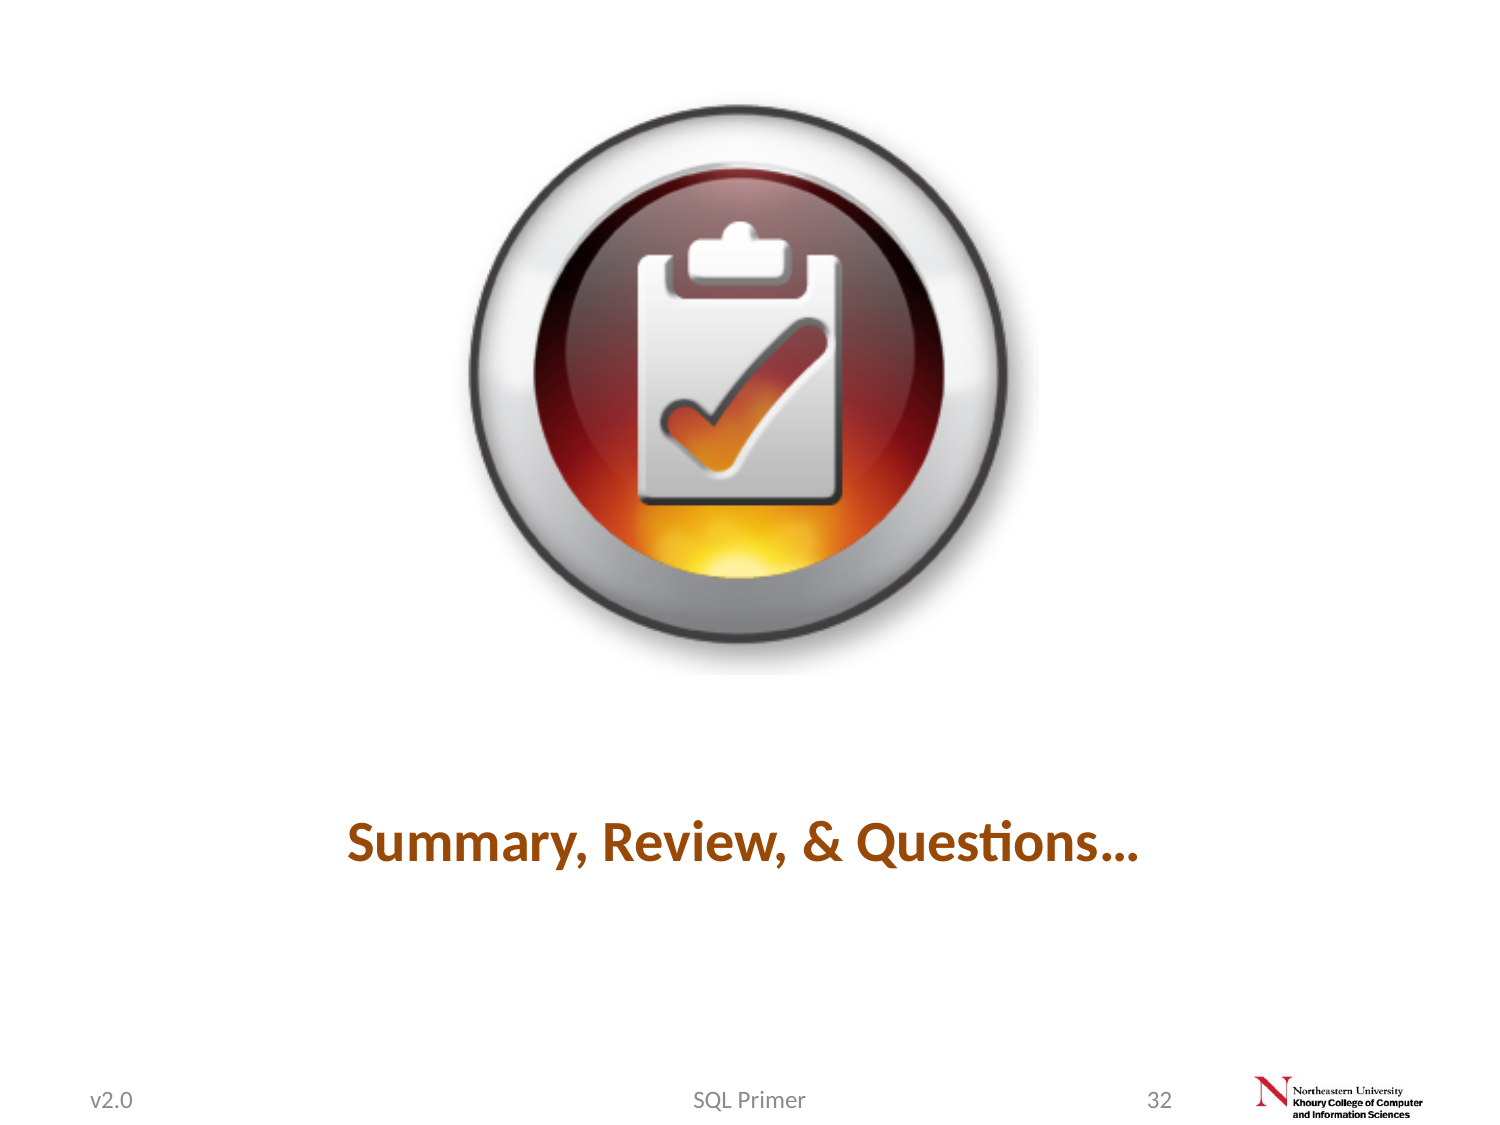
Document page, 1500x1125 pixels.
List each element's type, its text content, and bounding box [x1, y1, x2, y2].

picture [438, 74, 1040, 676]
footer SQL Primer [512, 1074, 988, 1122]
picture [1250, 1073, 1425, 1122]
slide_number 32 [1074, 1074, 1188, 1122]
title Summary, Review, & Questions… [294, 787, 1194, 881]
slide_number v2.0 [75, 1074, 425, 1122]
